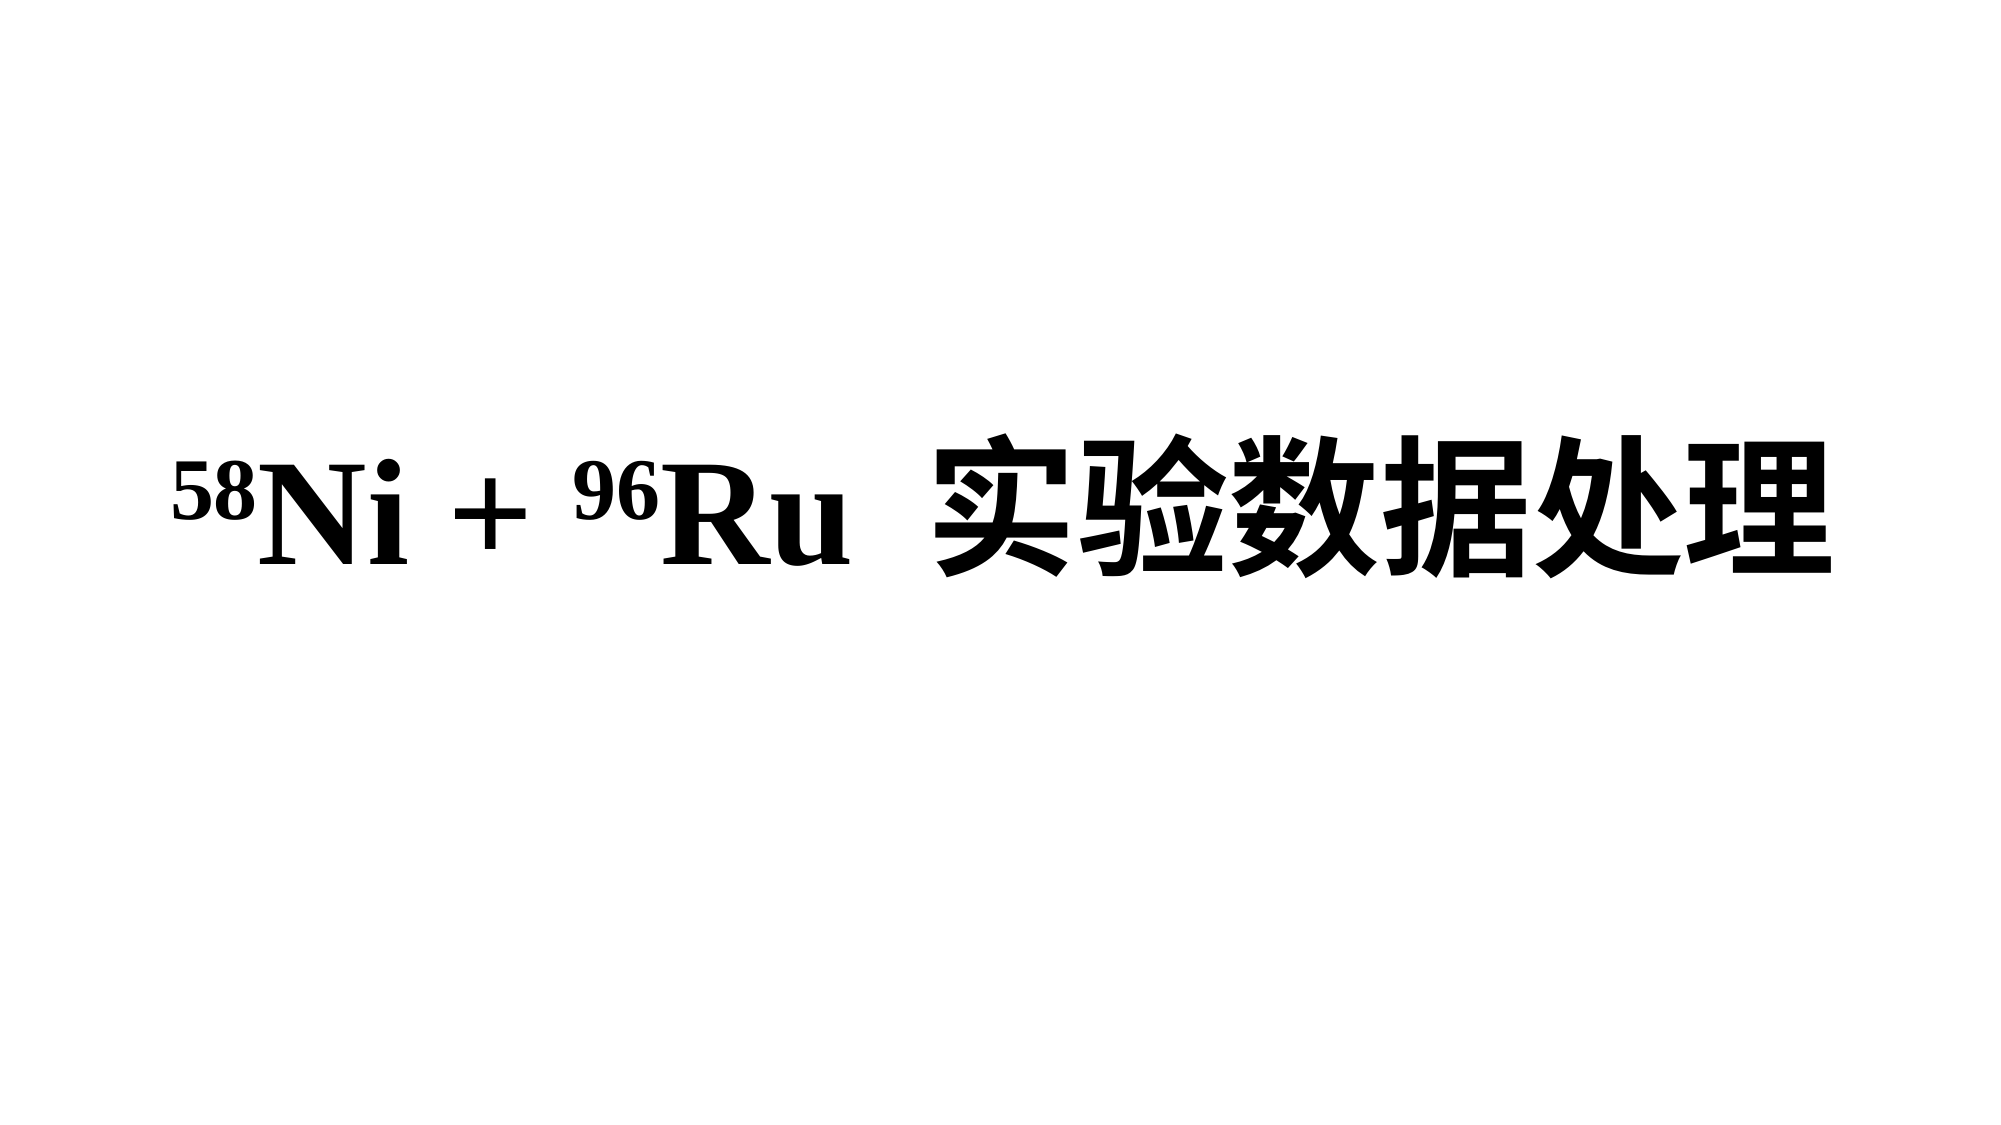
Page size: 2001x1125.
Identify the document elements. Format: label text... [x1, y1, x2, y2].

title 58Ni + 96Ru 实验数据处理 [108, 308, 1898, 603]
